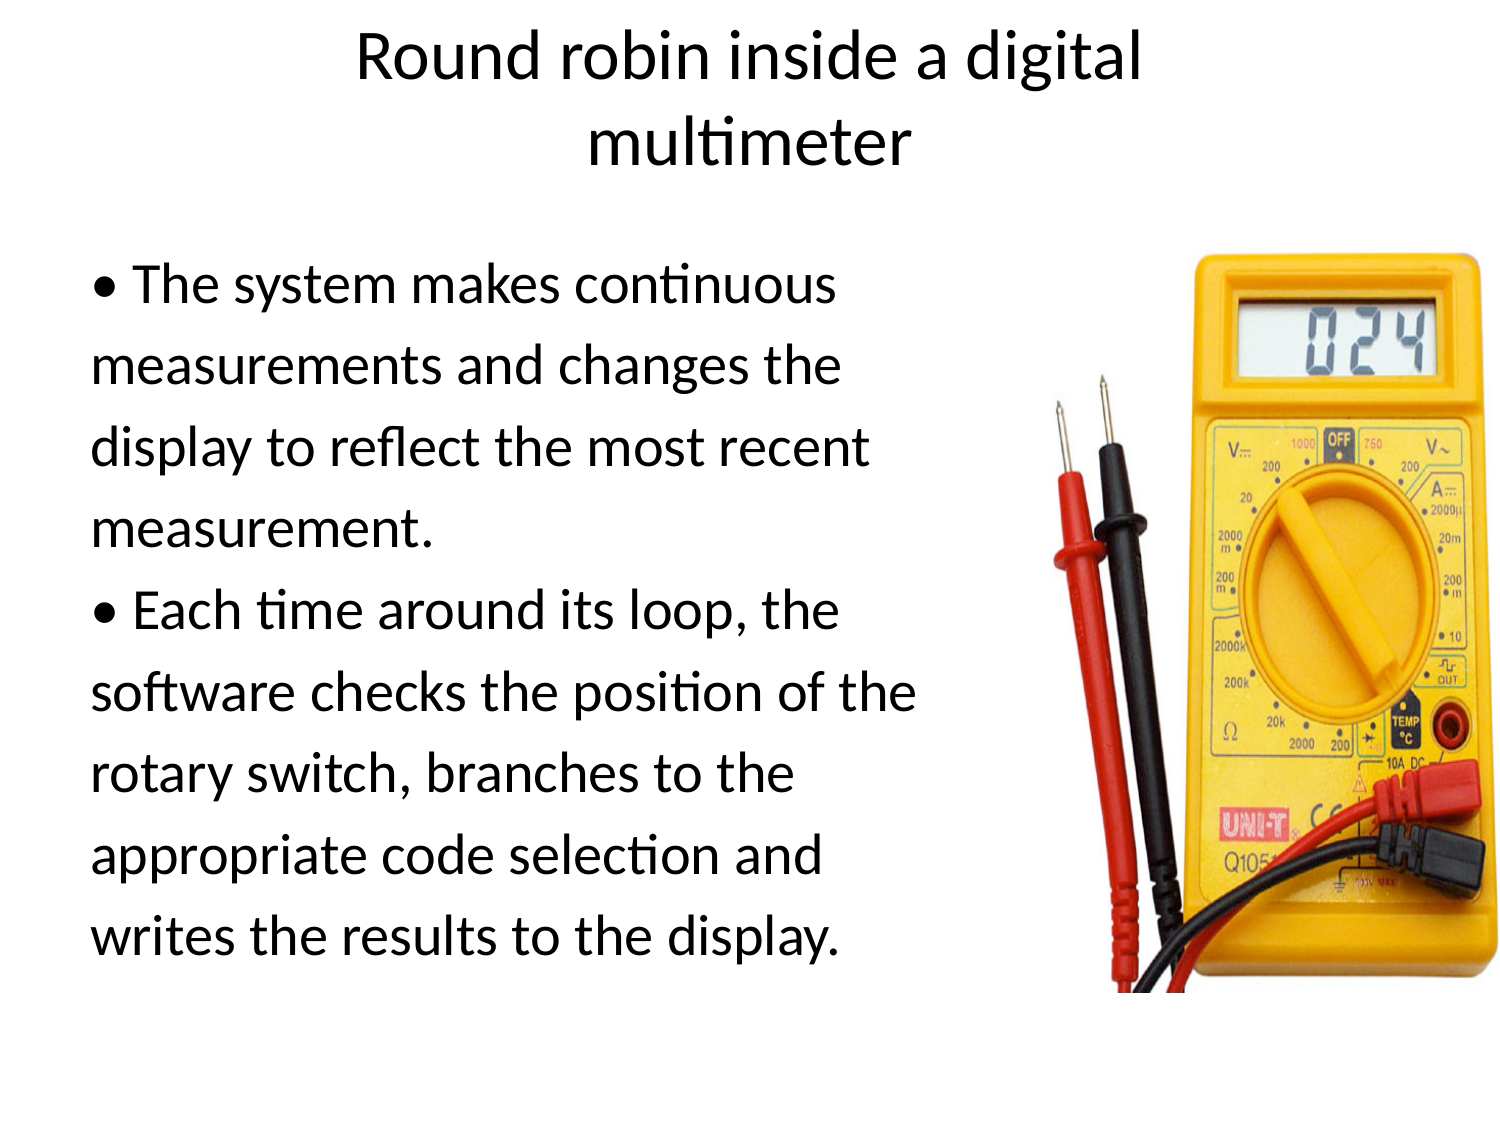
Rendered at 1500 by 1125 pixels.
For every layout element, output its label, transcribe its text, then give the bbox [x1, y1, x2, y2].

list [1049, 249, 1500, 993]
list • The system makes continuous measurements and changes the display to reflect the most recent measurement. • Each time around its loop, the software checks the position of the rotary switch, branches to the appropriate code selection and writes the results to the display. [75, 237, 1038, 1043]
title Round robin inside a digital multimeter [75, 0, 1425, 188]
